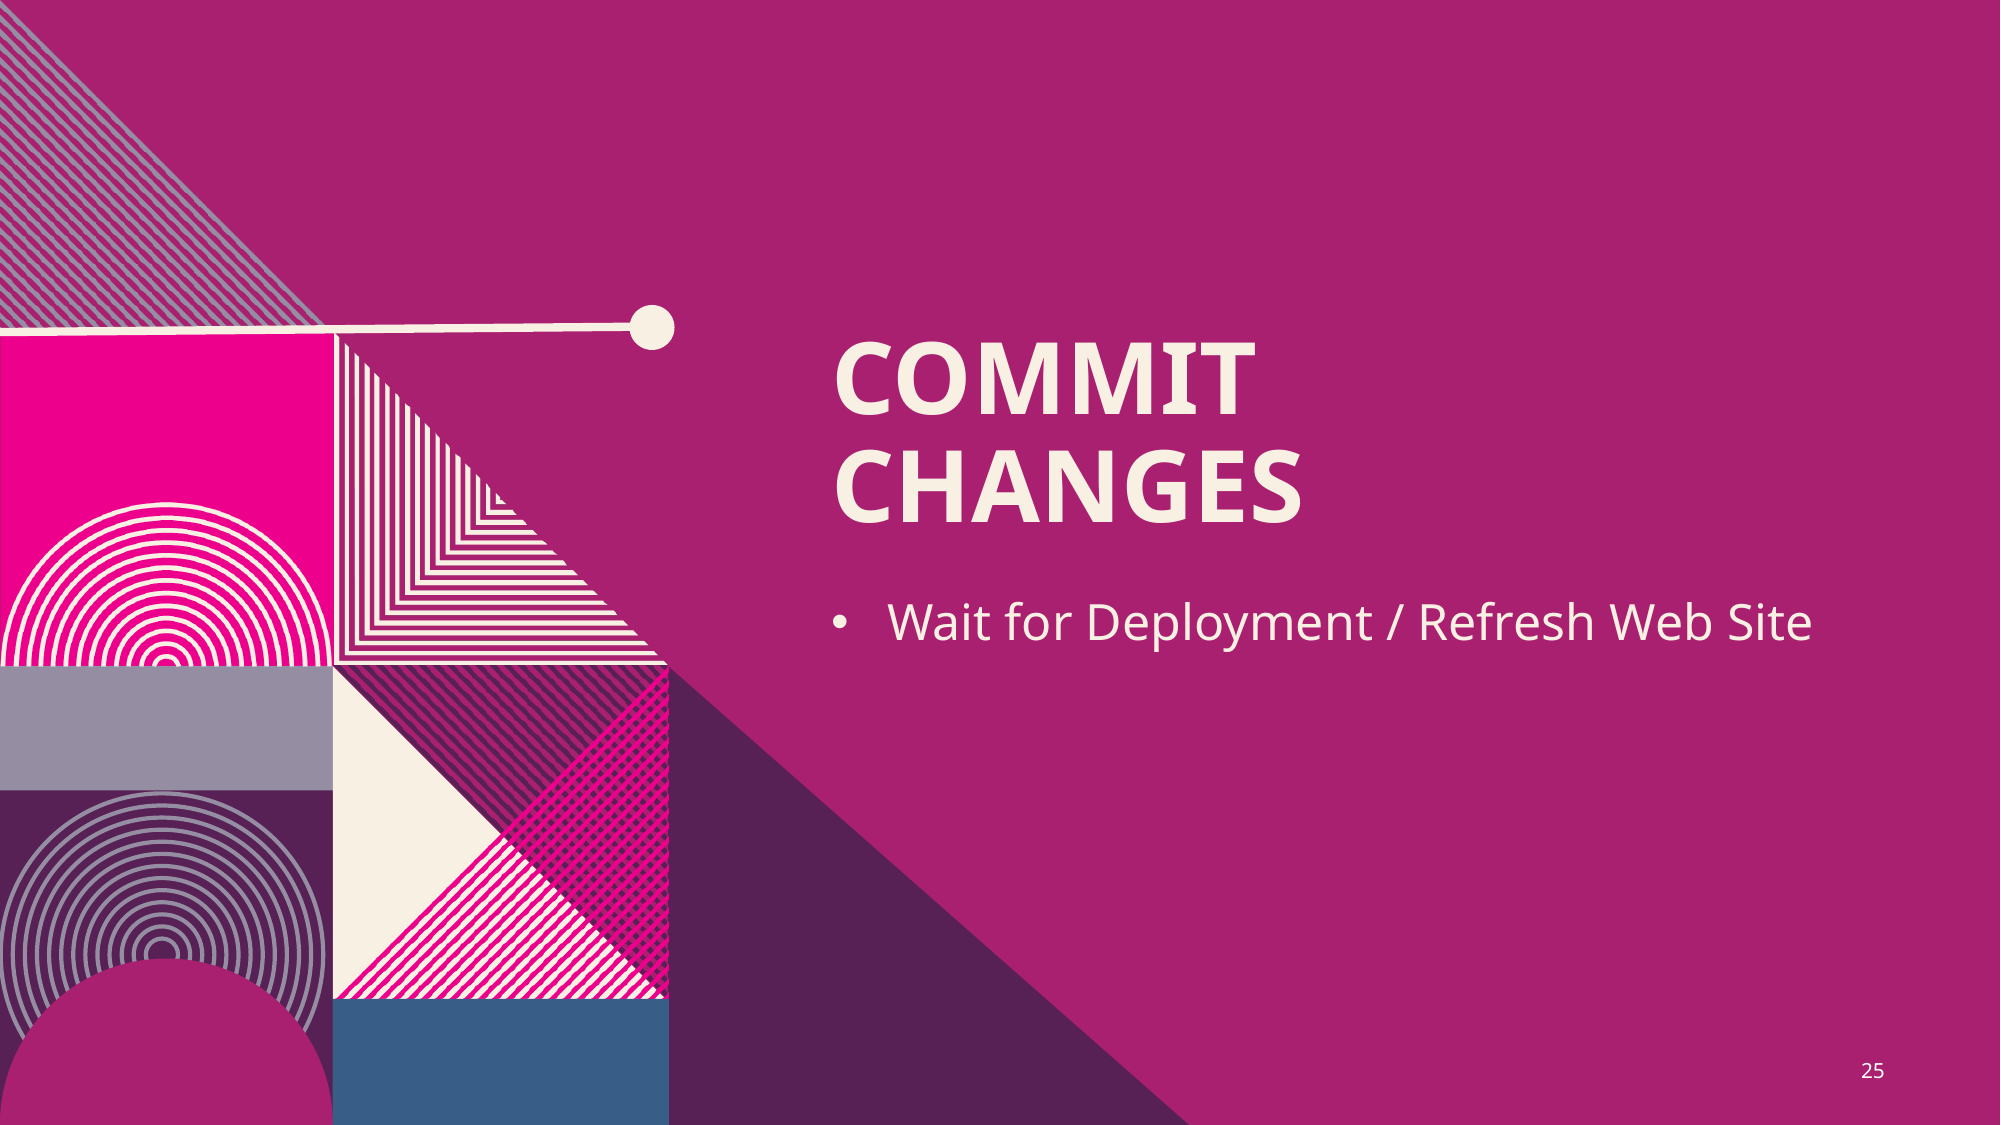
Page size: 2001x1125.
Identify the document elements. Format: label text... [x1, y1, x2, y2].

picture [0, 0, 333, 327]
picture [0, 502, 332, 667]
picture [333, 332, 669, 998]
subtitle Wait for Deployment / Refresh Web Site [816, 553, 1875, 723]
slide_number 25 [1824, 1042, 1900, 1102]
title COMMIT CHANGES [816, 94, 1875, 552]
